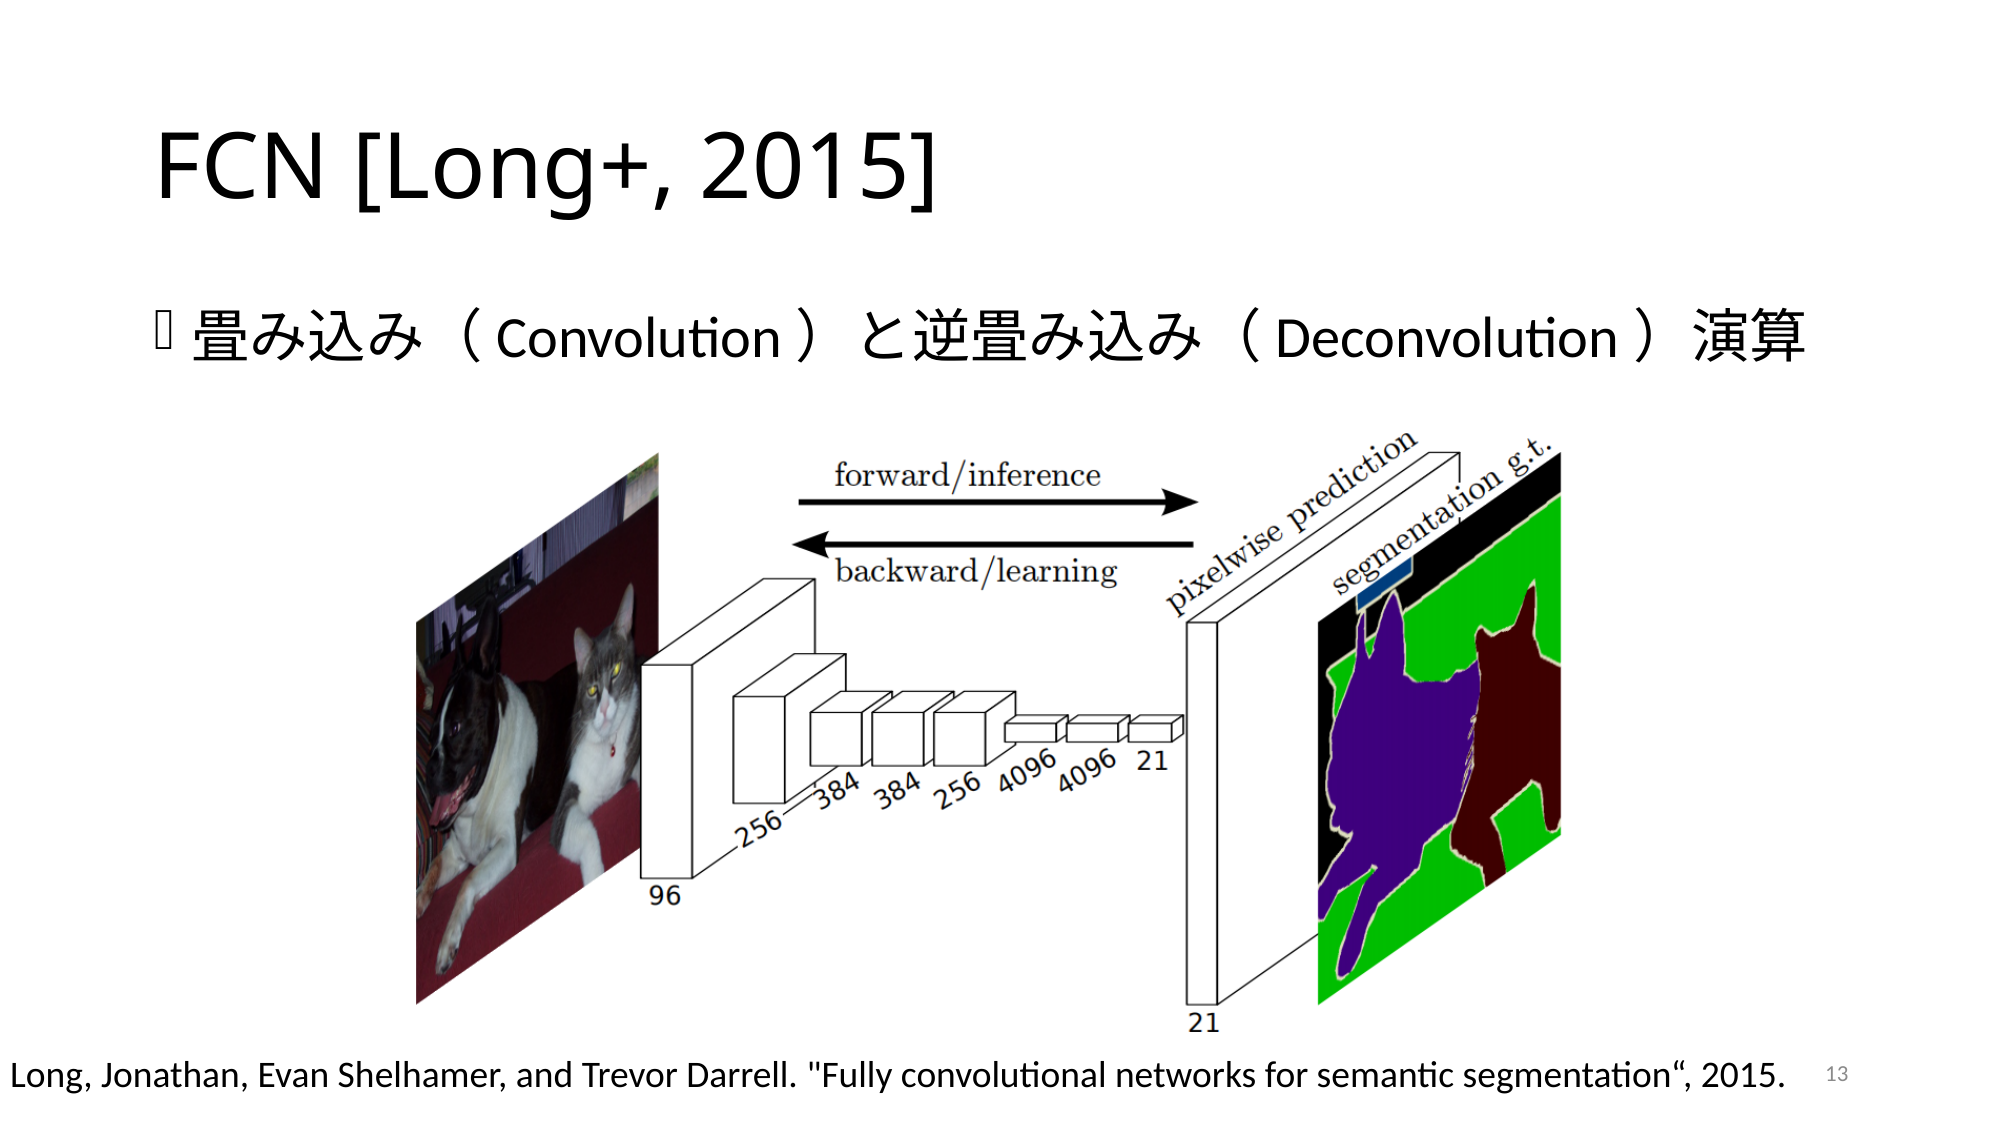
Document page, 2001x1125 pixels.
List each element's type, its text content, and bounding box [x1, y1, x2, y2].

list 畳み込み（Convolution）と逆畳み込み（Deconvolution）演算 [138, 299, 1864, 1014]
slide_number 13 [1413, 1042, 1864, 1103]
title FCN [Long+, 2015] [138, 60, 1864, 278]
text_box Long, Jonathan, Evan Shelhamer, and Trevor Darrell. "Fully convolutional networks for semantic segmentation“, 2015. [0, 1042, 1413, 1103]
picture [332, 370, 1670, 1052]
